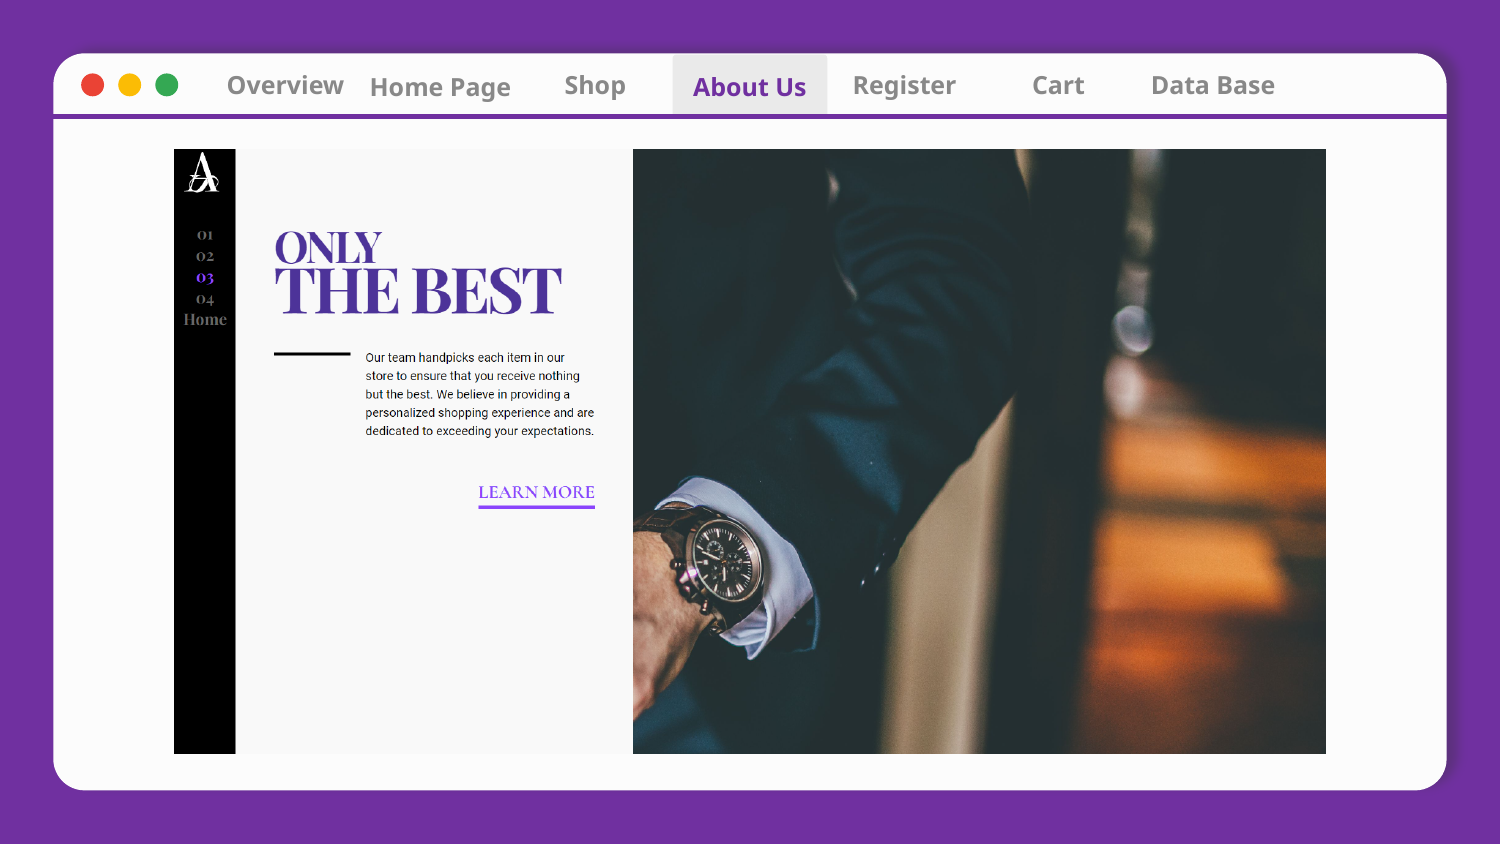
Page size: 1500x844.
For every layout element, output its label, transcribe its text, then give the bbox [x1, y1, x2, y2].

text_box About Us [673, 54, 827, 114]
text_box Register [827, 52, 981, 115]
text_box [80, 73, 179, 97]
picture [174, 149, 1326, 754]
text_box Cart [981, 53, 1136, 115]
text_box Home Page [363, 54, 518, 115]
text_box Data Base [1135, 53, 1291, 115]
text_box Shop [518, 53, 673, 114]
text_box Overview [208, 53, 363, 115]
